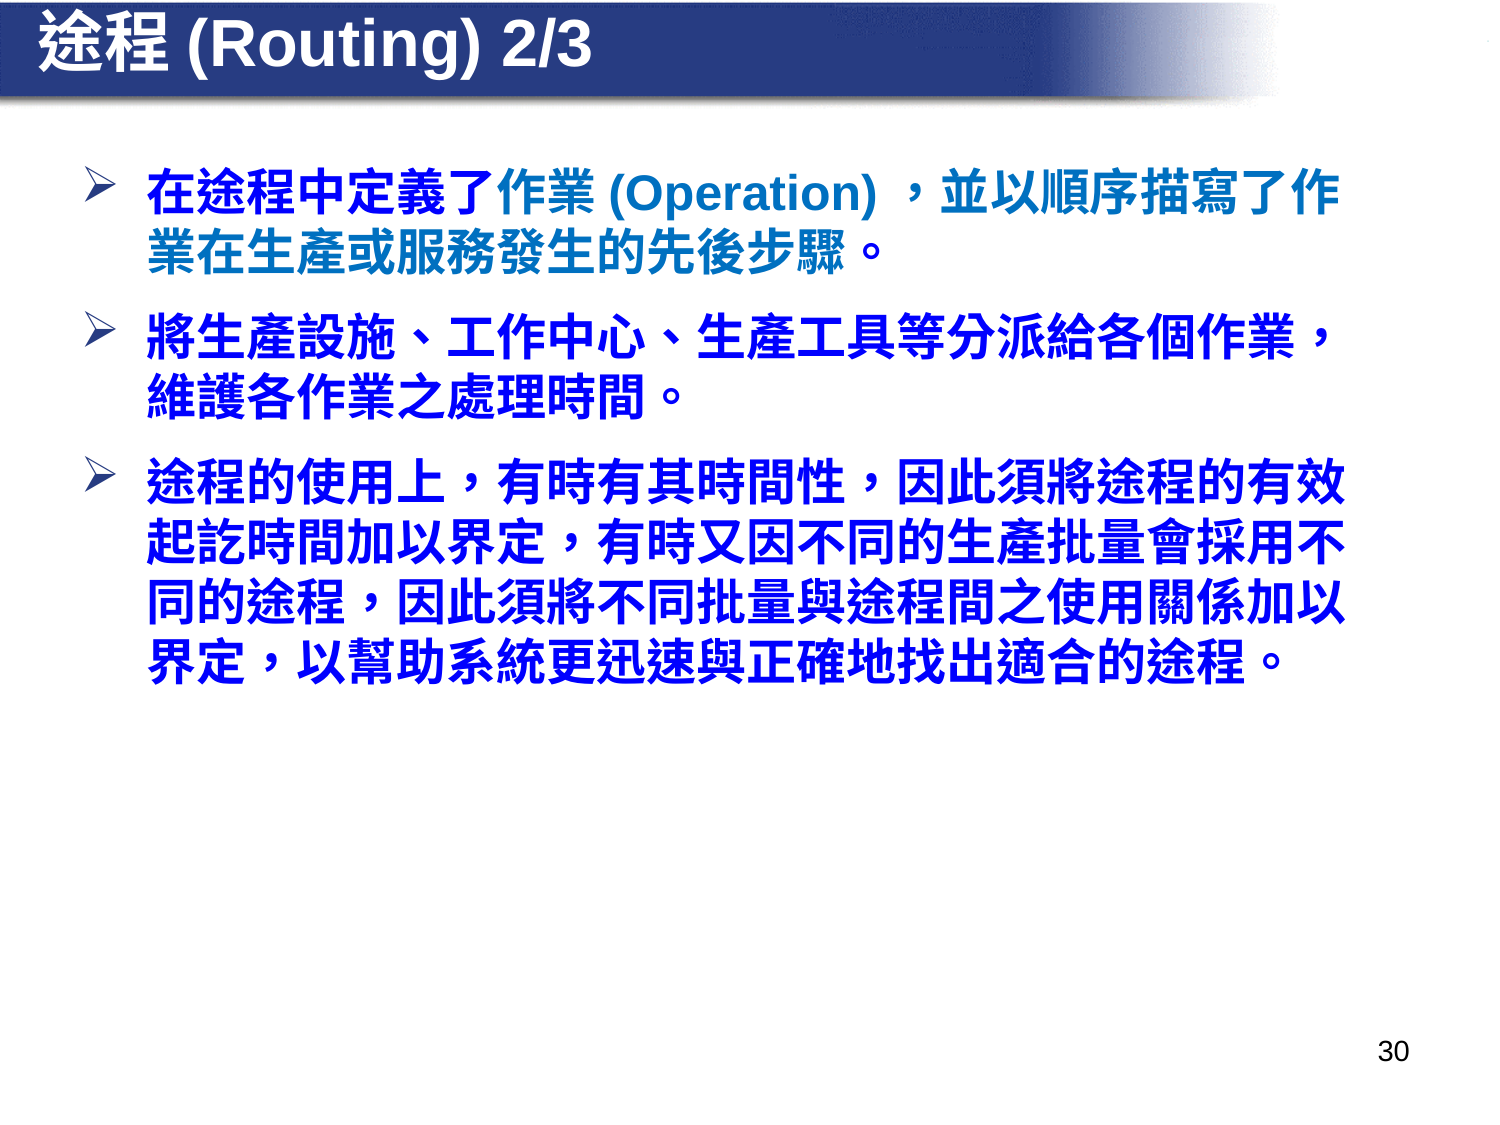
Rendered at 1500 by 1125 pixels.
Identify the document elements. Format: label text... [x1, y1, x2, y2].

title 途程(Routing) 2/3 [37, 0, 1163, 93]
picture [0, 0, 1500, 114]
list 在途程中定義了作業(Operation)，並以順序描寫了作業在生產或服務發生的先後步驟。 將生產設施、工作中心、生產工具等分派給各個作業，維護各作業之處理時間。 途程的使用上，有時有其時間性，因此須將途程的有效起訖時間加以界定，有時又因不同的生產批量會採用不同的途程，因此須將不同批量與途程間之使用關係加以界定，以幫助系統更迅速與正確地找出適合的途程。 [80, 160, 1381, 856]
slide_number 30 [1074, 1024, 1425, 1103]
